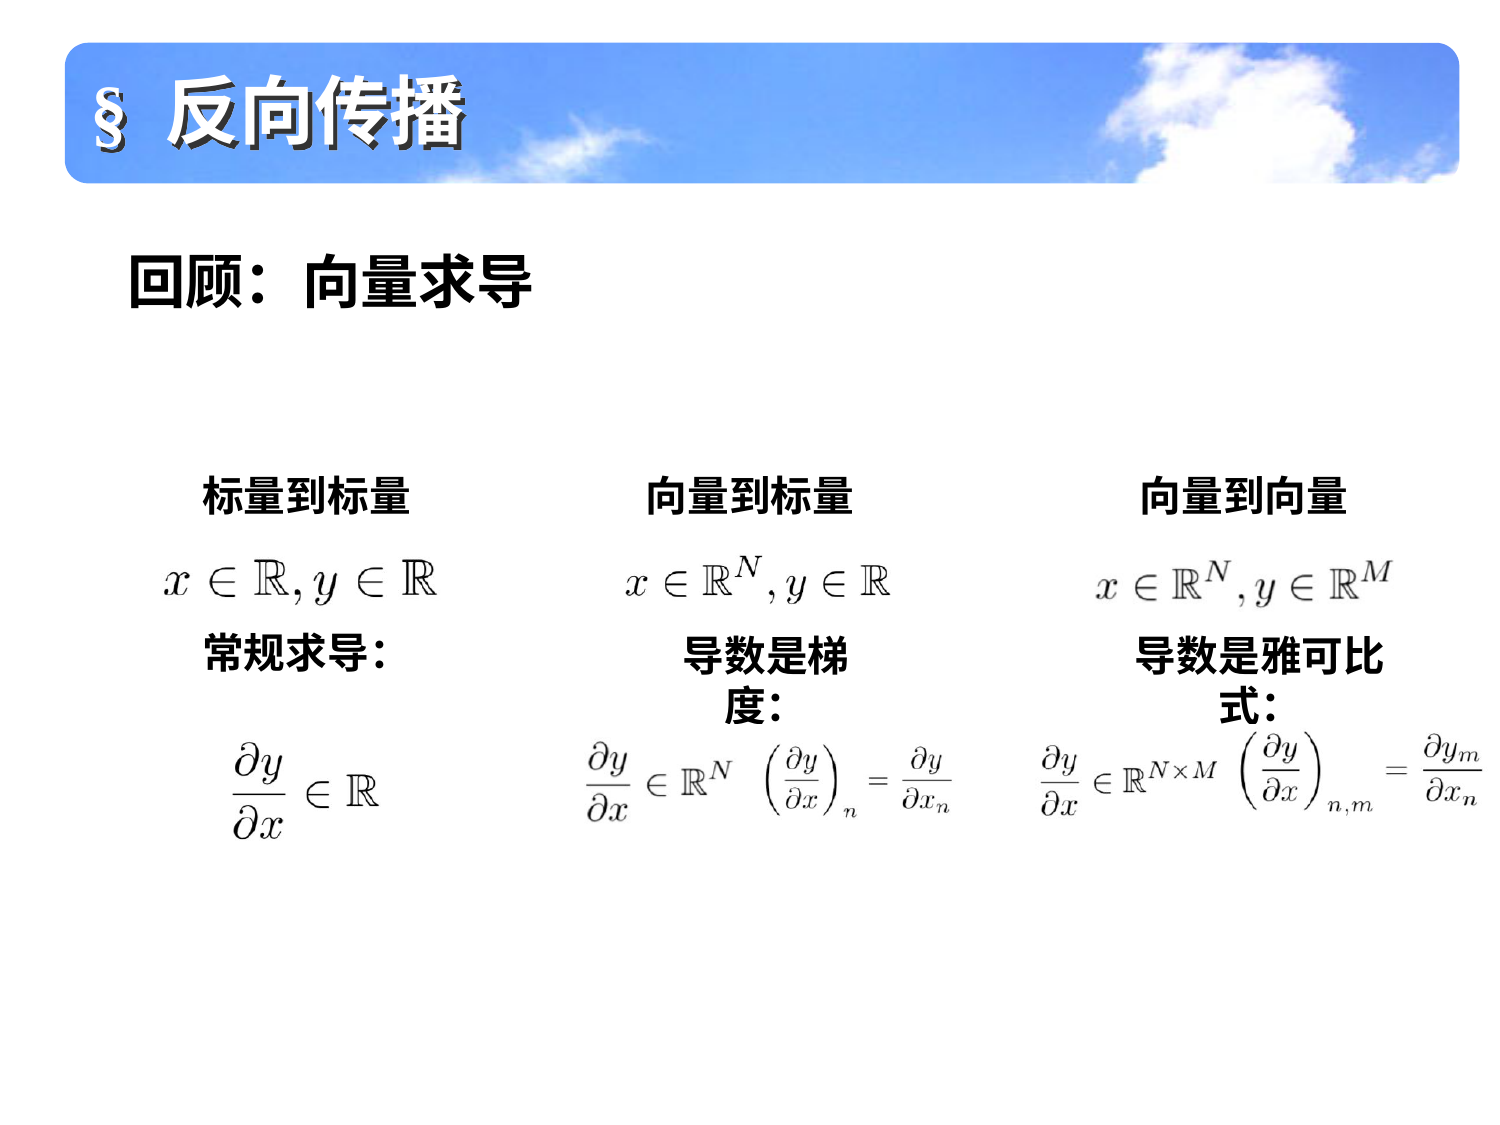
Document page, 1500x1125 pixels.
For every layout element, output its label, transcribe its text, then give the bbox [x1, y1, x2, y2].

text_box 回顾：向量求导 [112, 237, 1150, 323]
text_box 导数是梯度： [628, 624, 904, 716]
text_box 导数是雅可比式： [1091, 622, 1429, 715]
picture [593, 541, 907, 615]
text_box § 反向传播 [74, 49, 1288, 168]
picture [1031, 723, 1489, 834]
picture [577, 723, 957, 836]
text_box 向量到标量 [612, 462, 888, 528]
picture [149, 544, 464, 621]
text_box 标量到标量 [168, 462, 445, 528]
picture [64, 42, 1460, 184]
text_box 向量到向量 [1106, 462, 1382, 528]
text_box 常规求导： [168, 630, 445, 685]
picture [1086, 549, 1401, 615]
picture [212, 720, 403, 856]
